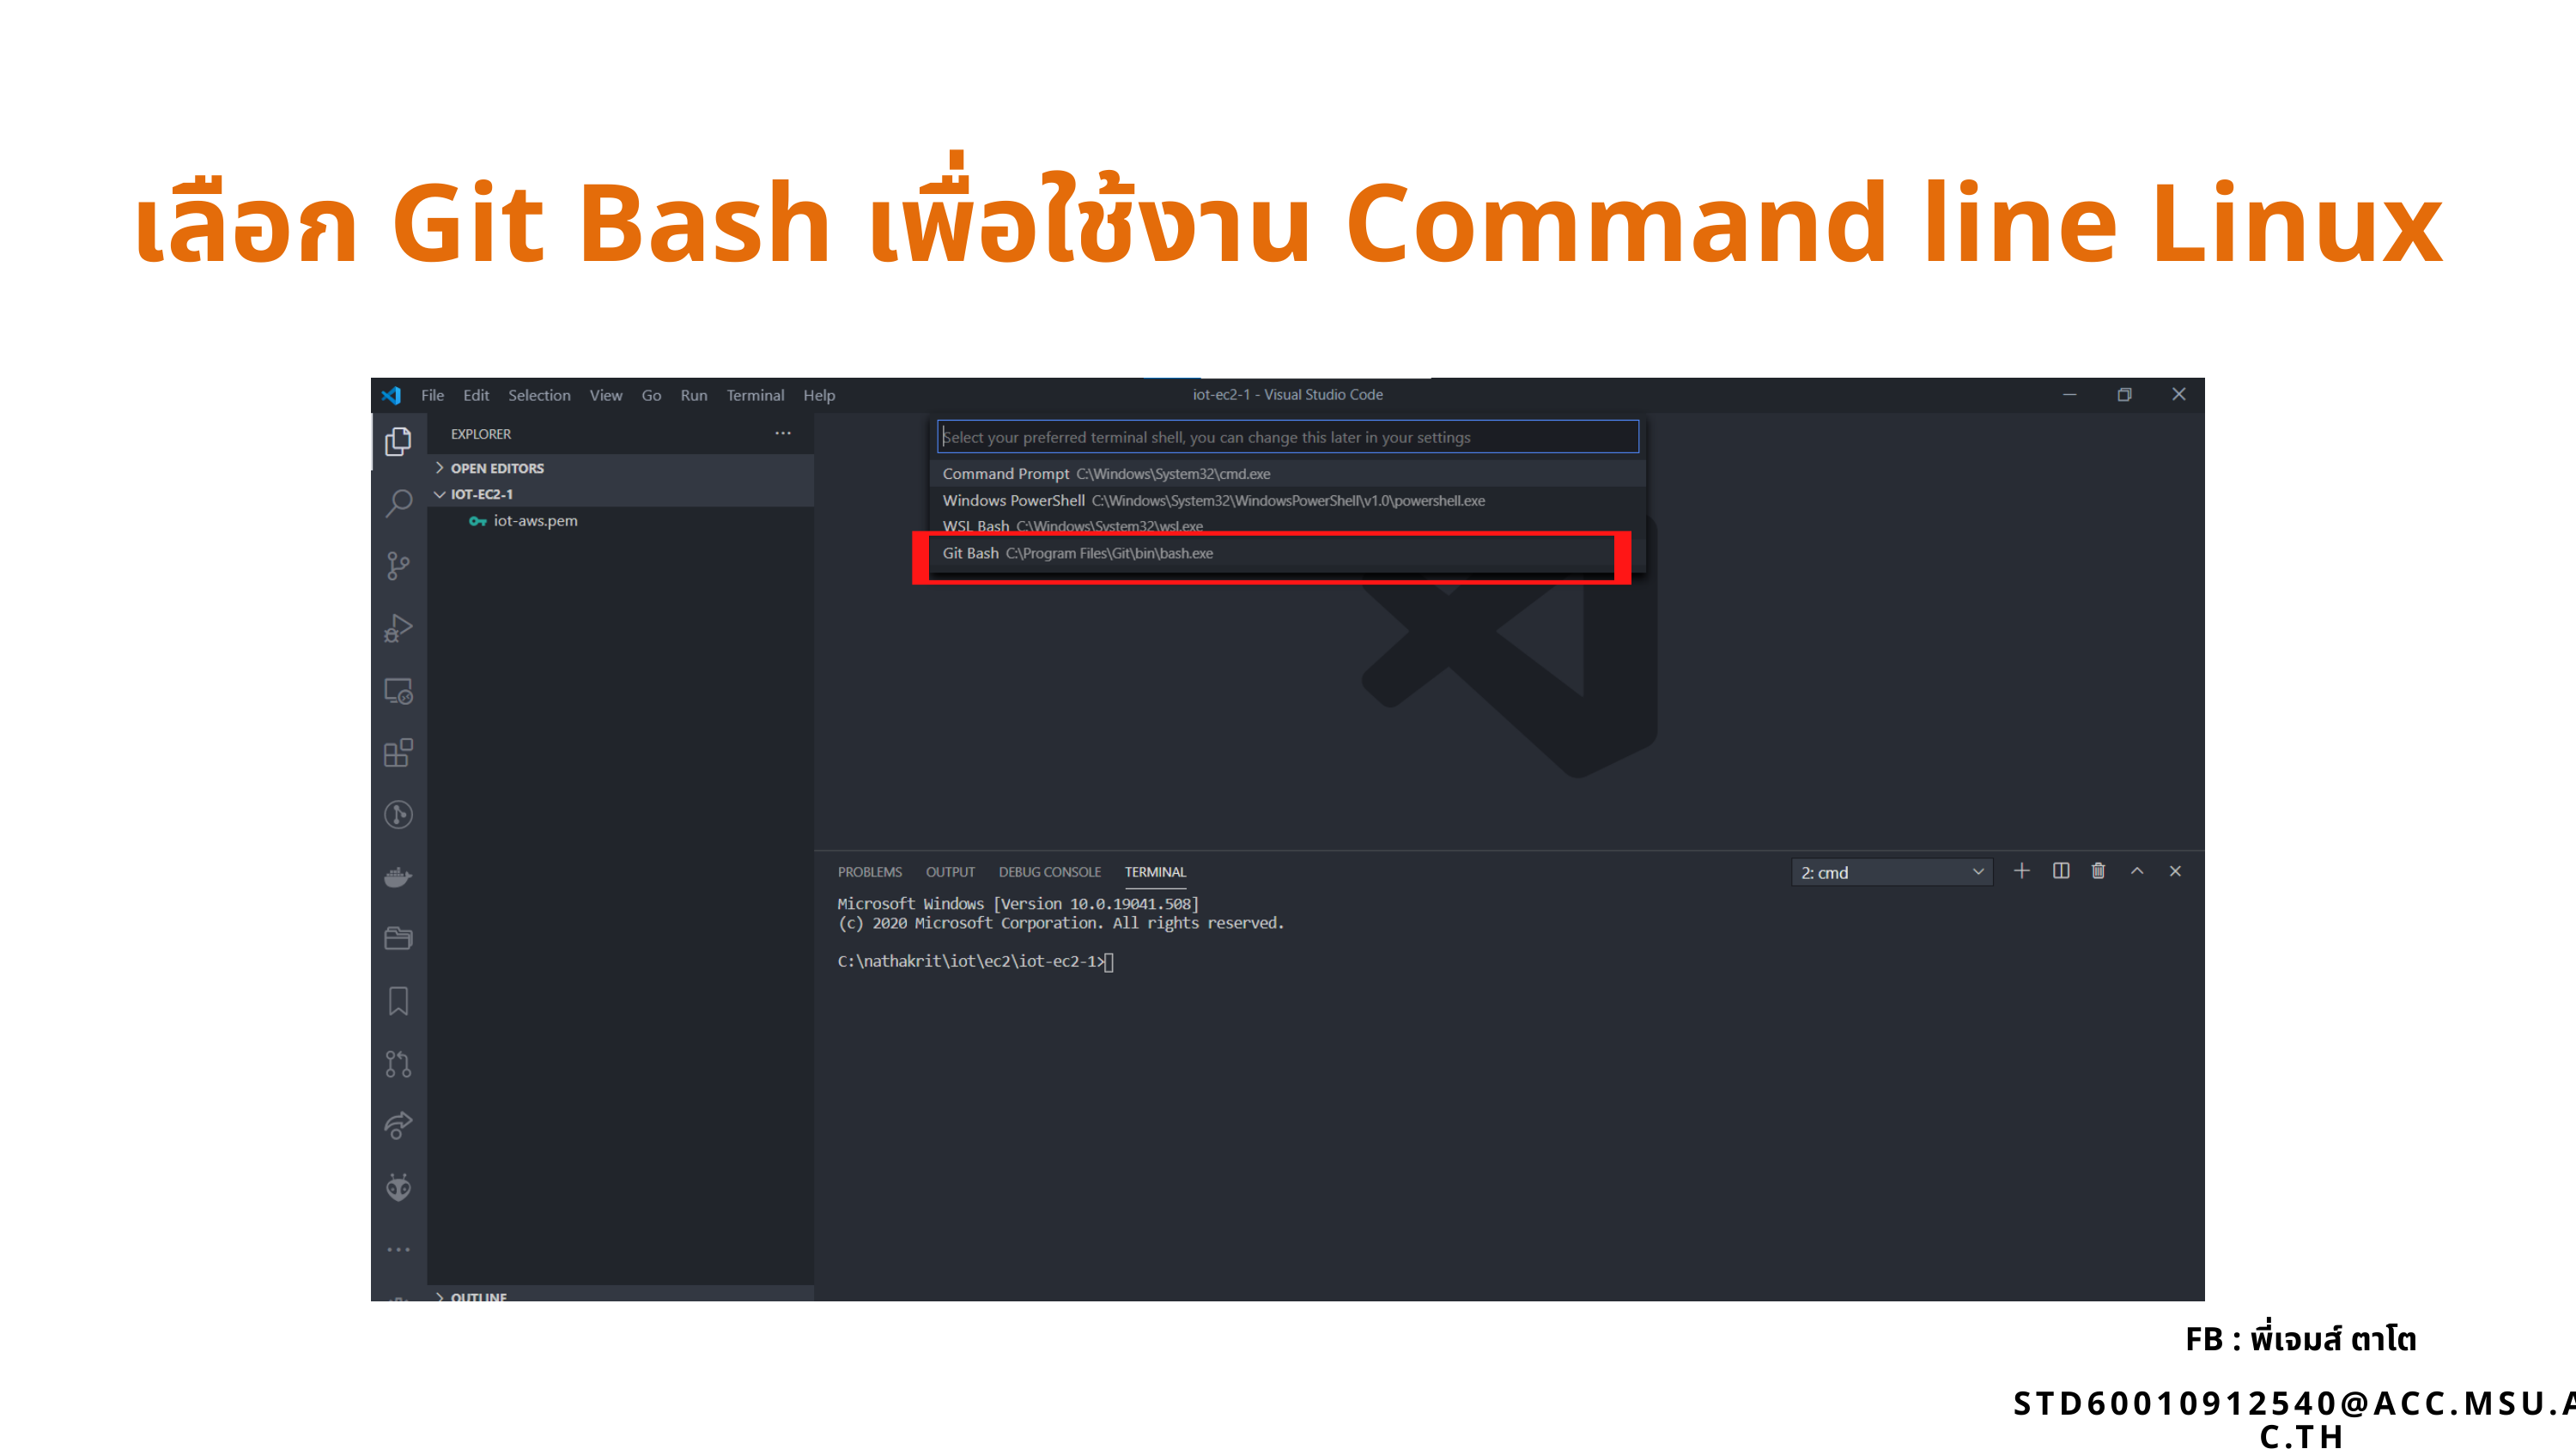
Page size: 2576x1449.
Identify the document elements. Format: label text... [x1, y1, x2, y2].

text_box เลือก Git Bash เพื่อใช้งาน Command line Linux [118, 147, 2458, 289]
picture [370, 378, 2206, 1301]
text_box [2007, 1325, 2576, 1422]
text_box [912, 530, 1632, 585]
